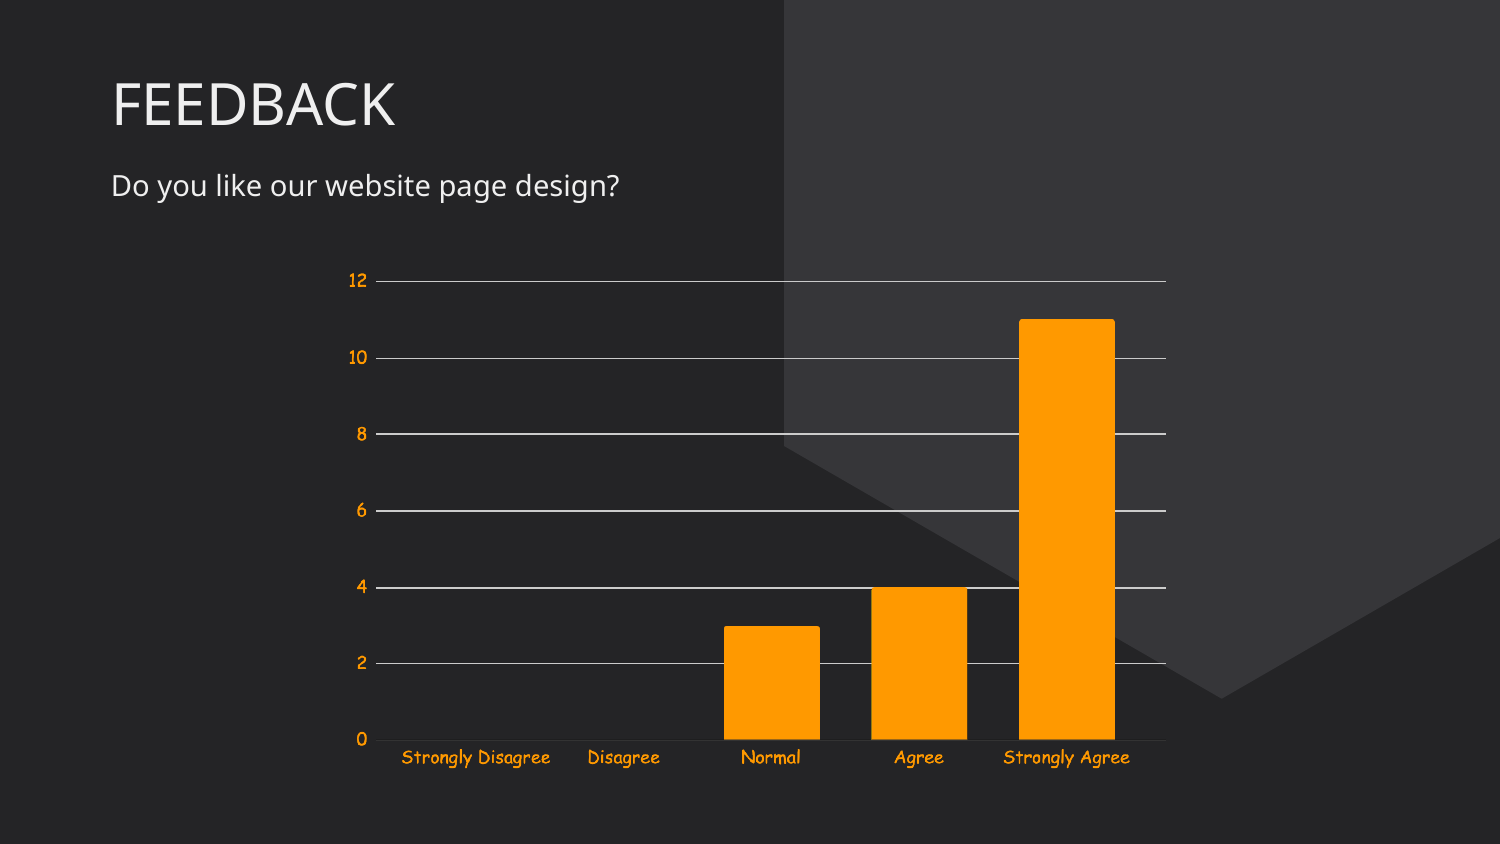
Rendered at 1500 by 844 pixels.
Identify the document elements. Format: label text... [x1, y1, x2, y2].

picture [306, 245, 1194, 794]
title FEEDBACK [95, 58, 1429, 152]
text_box Do you like our website page design? [95, 152, 744, 246]
